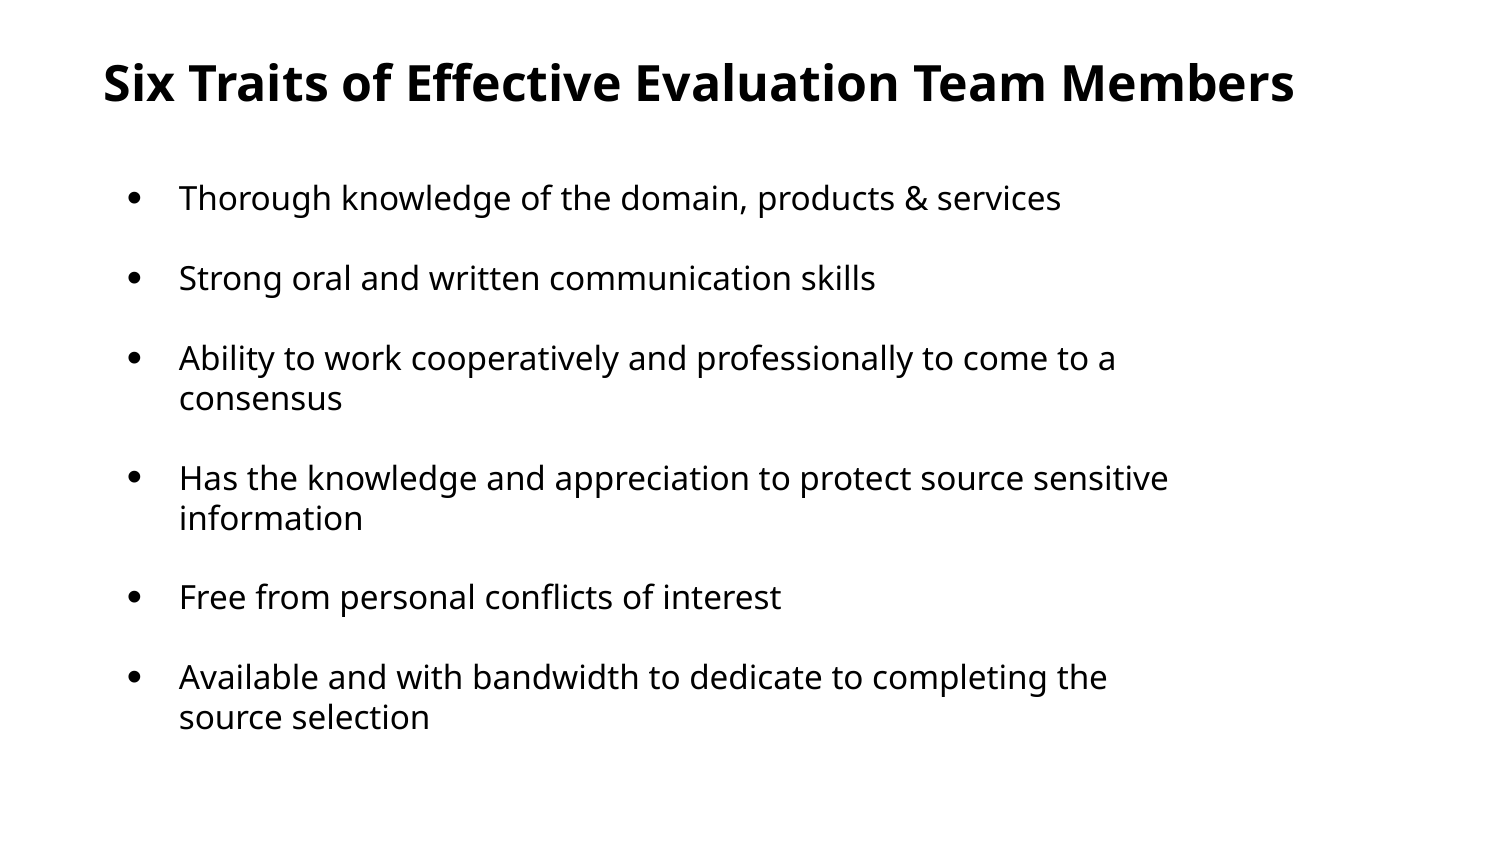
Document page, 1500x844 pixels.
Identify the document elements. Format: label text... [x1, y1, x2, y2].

text_box Thorough knowledge of the domain, products & services Strong oral and written communication skills Ability to work cooperatively and professionally to come to a consensus Has the knowledge and appreciation to protect source sensitive information Free from personal conflicts of interest Available and with bandwidth to dedicate to completing the source selection [89, 162, 1199, 752]
title Six Traits of Effective Evaluation Team Members [89, 36, 1331, 119]
